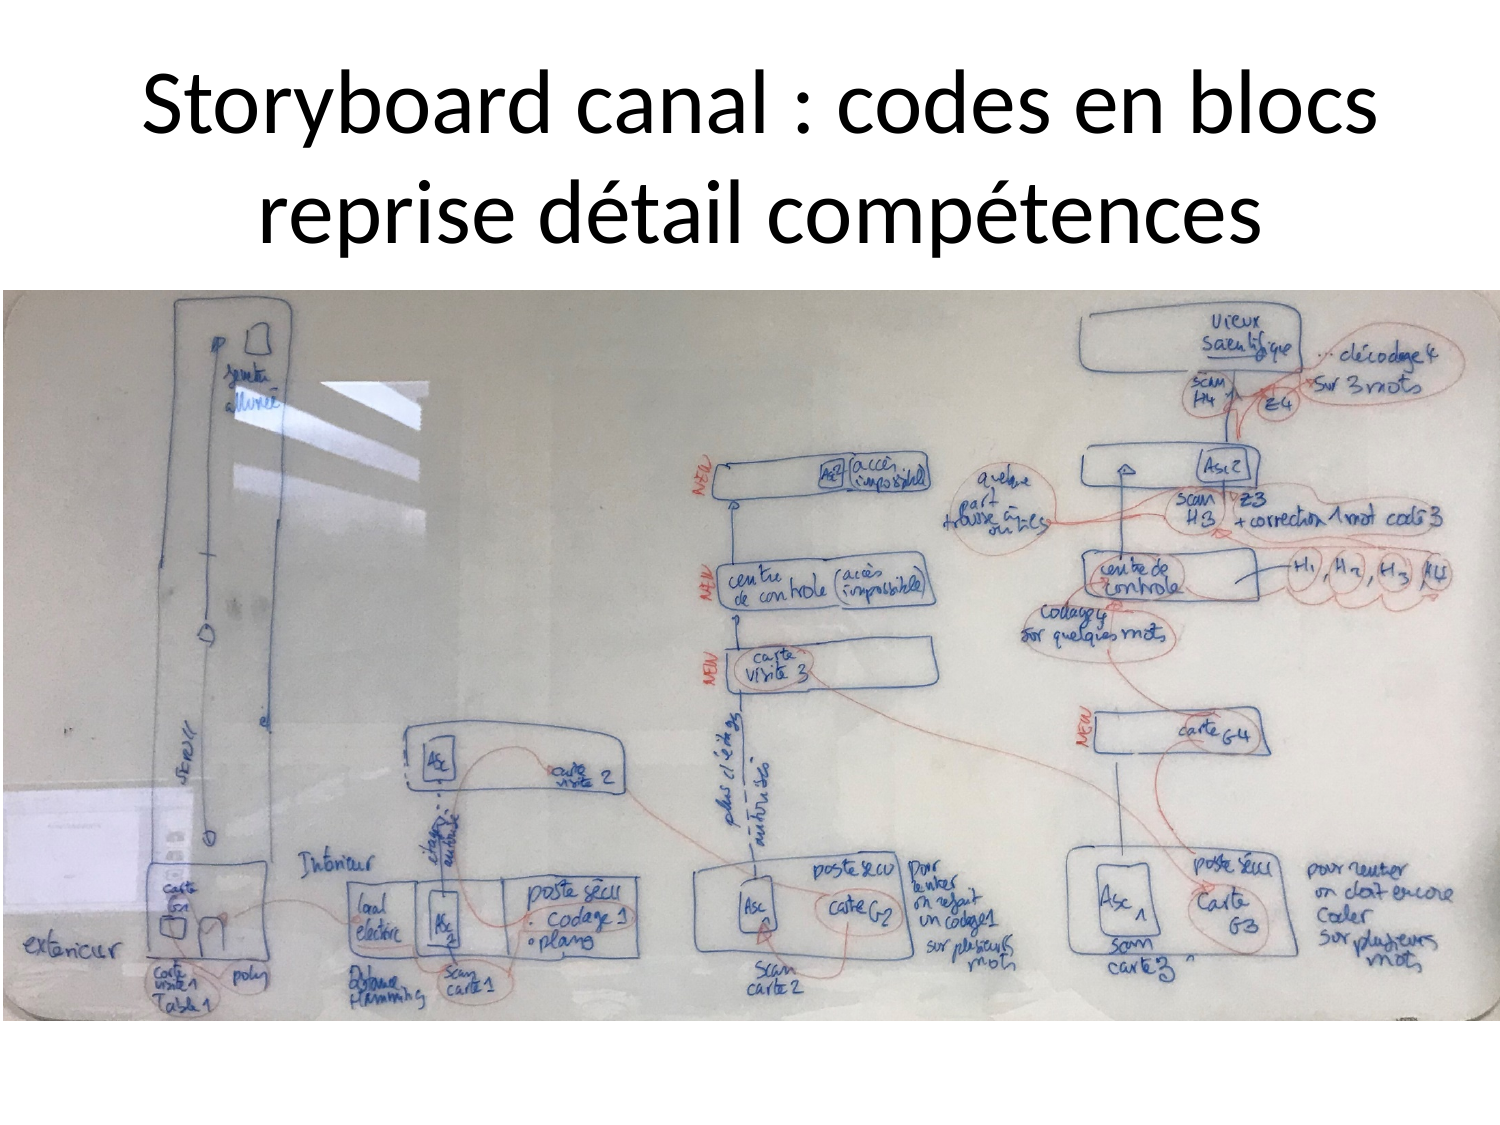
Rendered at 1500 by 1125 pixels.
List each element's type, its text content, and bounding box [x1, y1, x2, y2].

picture [2, 290, 1500, 1021]
title Storyboard canal : codes en blocs reprise détail compétences [123, 30, 1399, 273]
